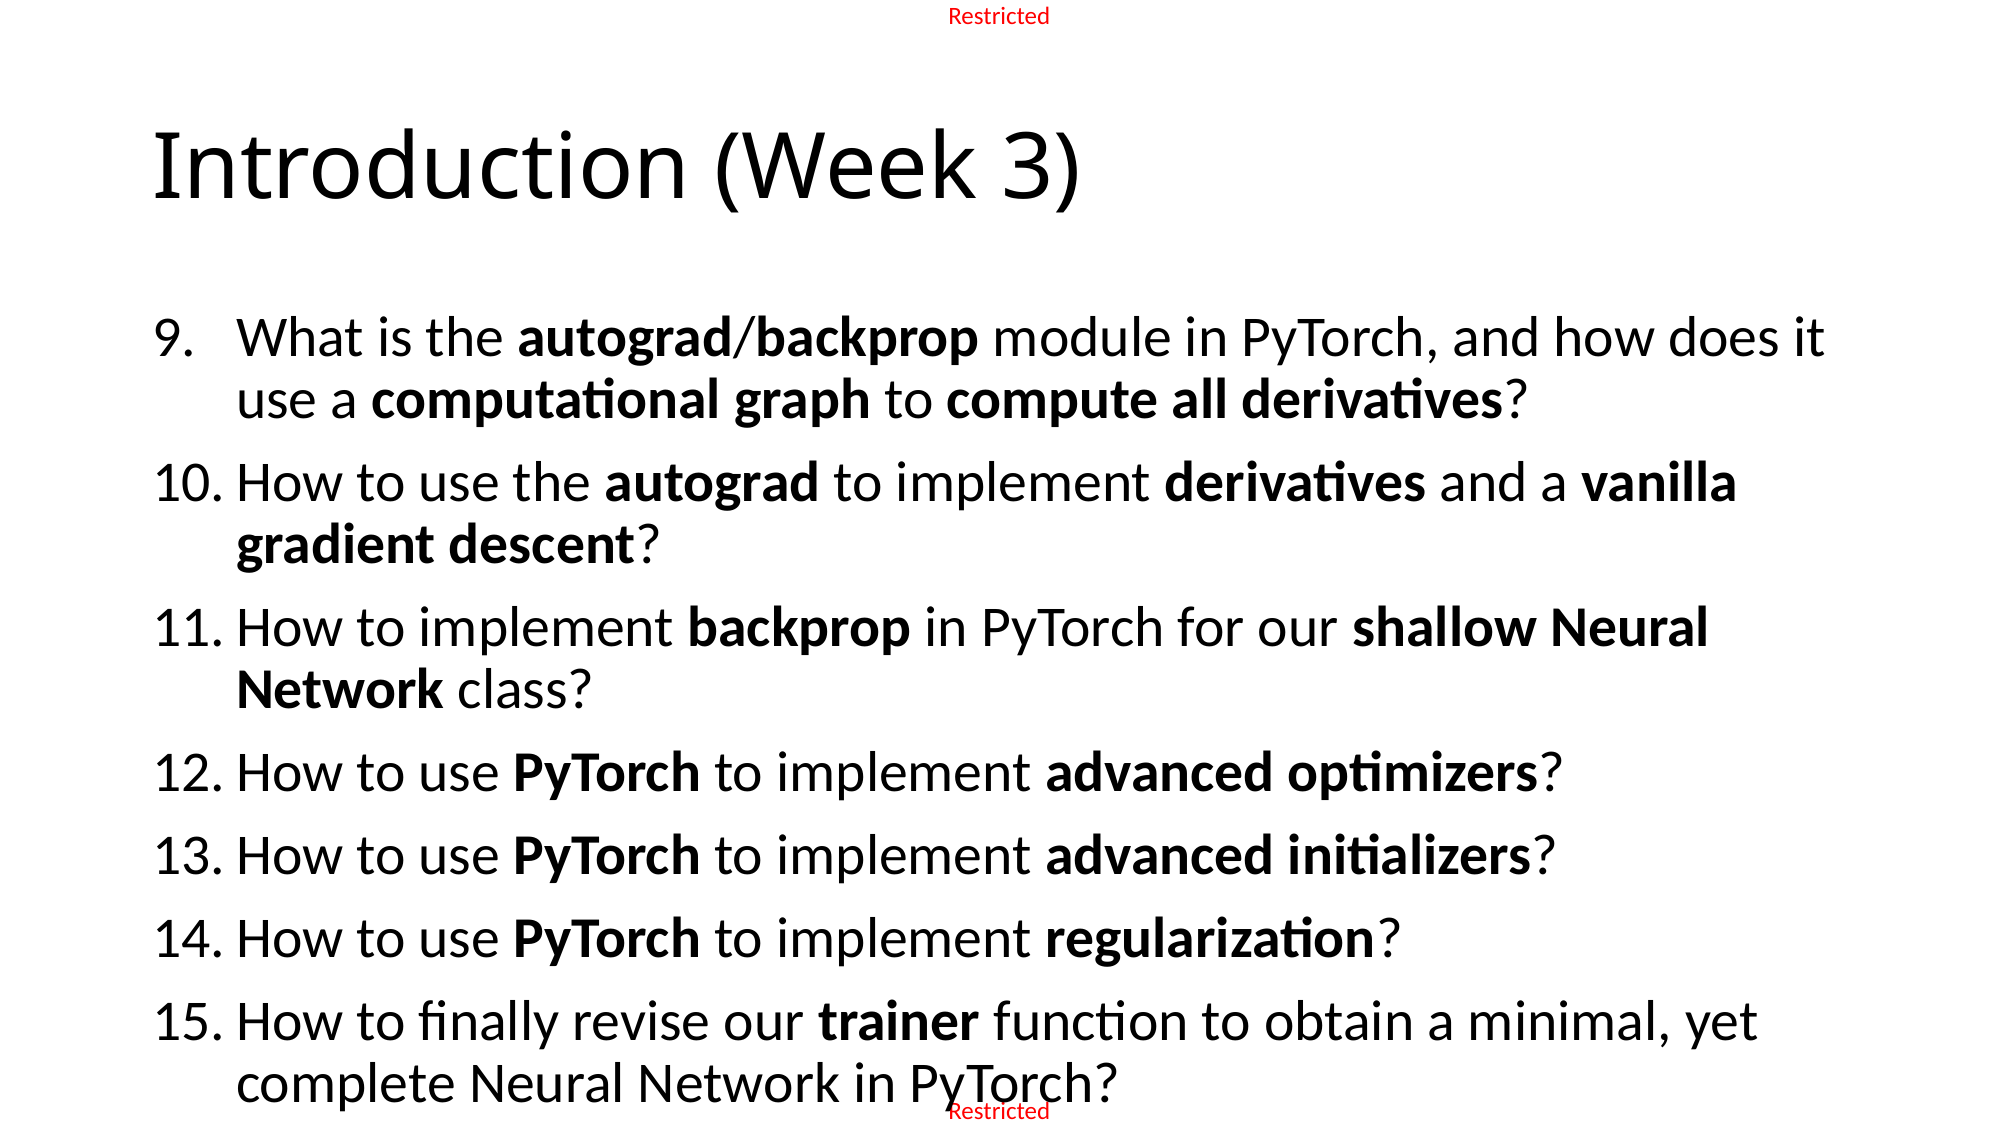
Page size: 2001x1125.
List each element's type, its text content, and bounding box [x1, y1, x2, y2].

title Introduction (Week 3) [137, 59, 1863, 278]
list What is the autograd/backprop module in PyTorch, and how does it use a computational graph to compute all derivatives? How to use the autograd to implement derivatives and a vanilla gradient descent? How to implement backprop in PyTorch for our shallow Neural Network class? How to use PyTorch to implement advanced optimizers? How to use PyTorch to implement advanced initializers? How to use PyTorch to implement regularization? How to finally revise our trainer function to obtain a minimal, yet complete Neural Network in PyTorch? [137, 299, 1863, 1125]
